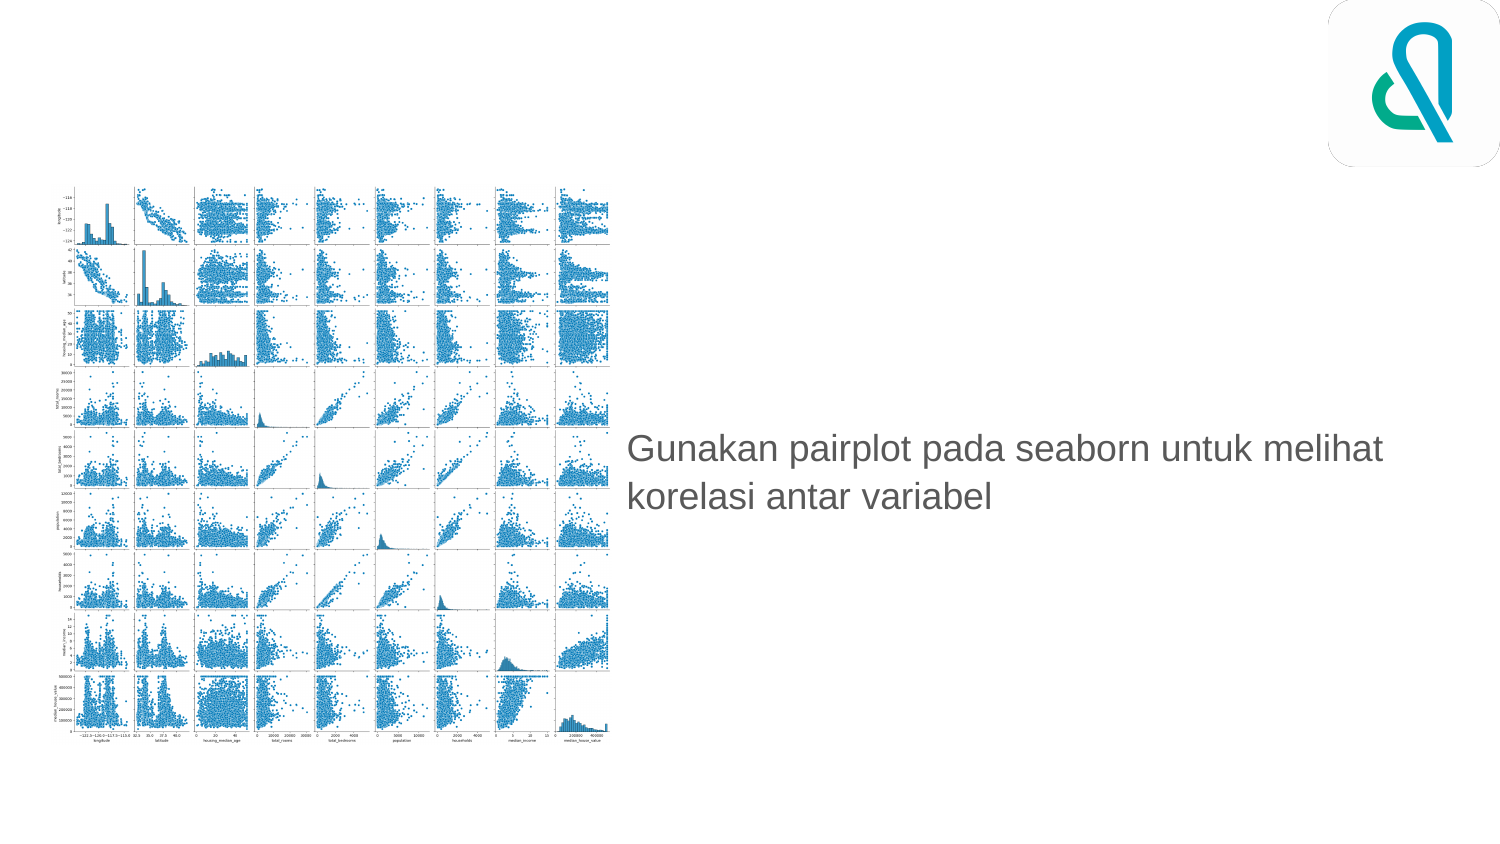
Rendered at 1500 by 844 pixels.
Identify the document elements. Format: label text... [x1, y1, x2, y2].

picture [1328, 0, 1500, 167]
picture [50, 183, 612, 745]
list Gunakan pairplot pada seaborn untuk melihat korelasi antar variabel [614, 189, 1449, 750]
